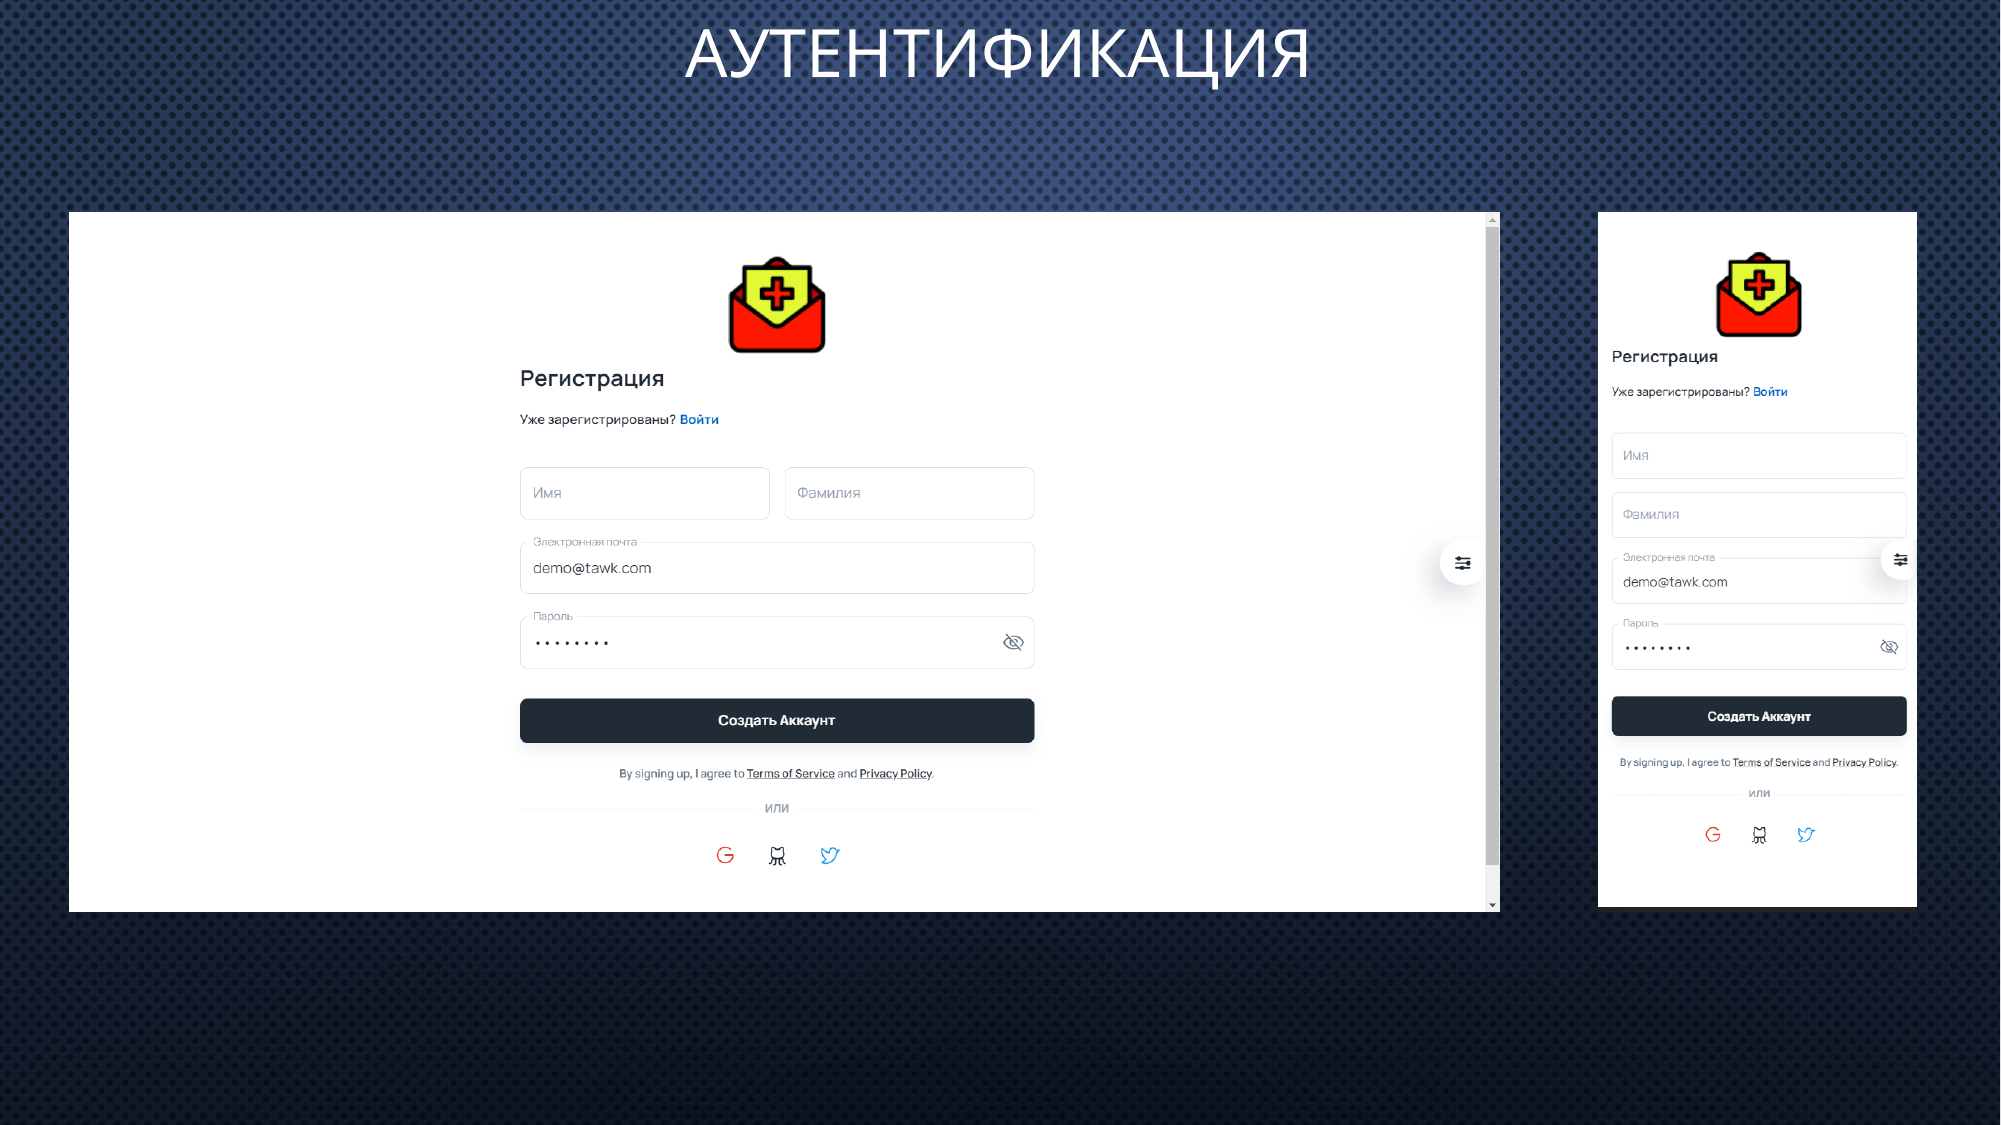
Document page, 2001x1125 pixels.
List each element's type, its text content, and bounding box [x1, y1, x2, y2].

title Аутентификация [187, 0, 1813, 102]
picture [1598, 212, 1917, 913]
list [69, 212, 1500, 913]
